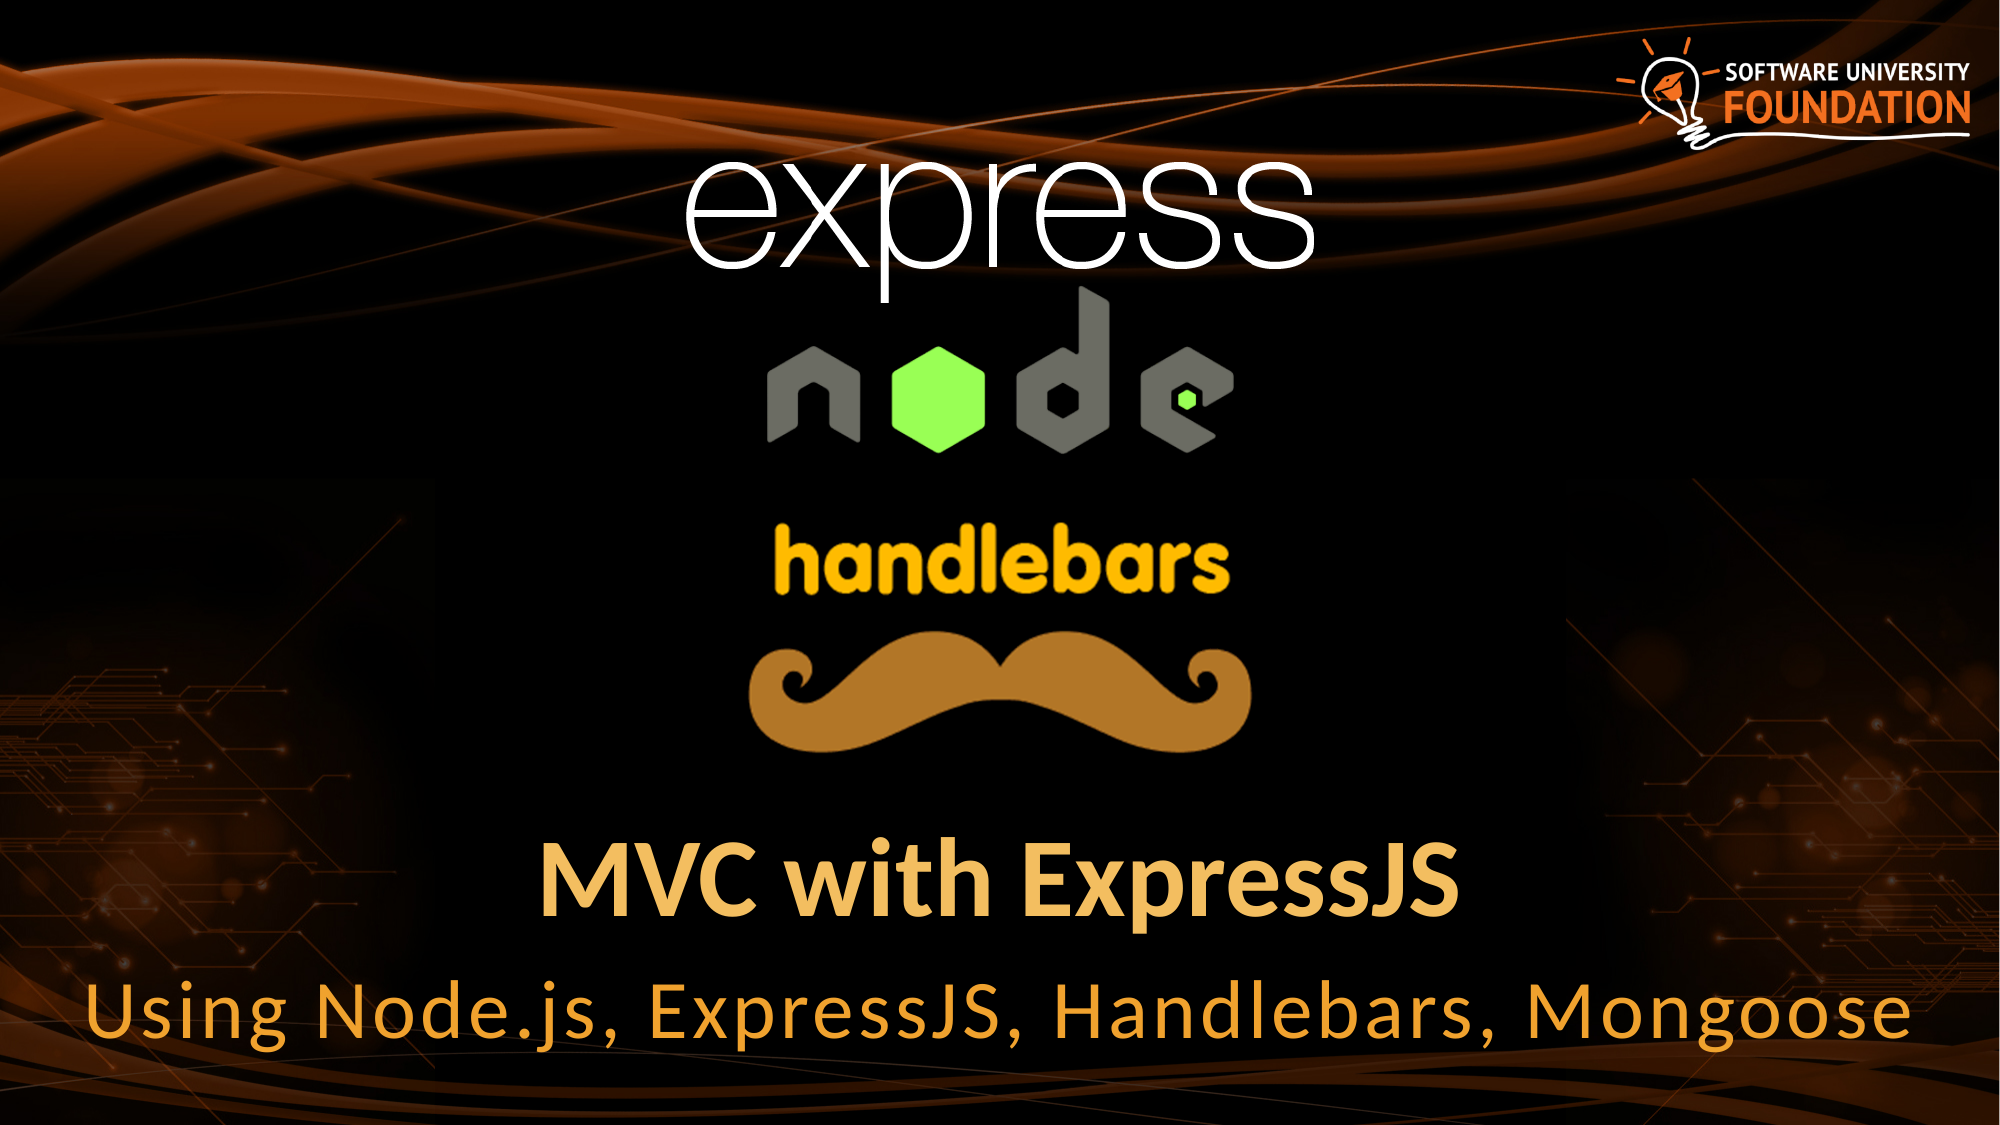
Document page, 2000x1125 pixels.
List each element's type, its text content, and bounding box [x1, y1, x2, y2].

picture [0, 0, 2000, 1125]
list Using Node.js, ExpressJS, Handlebars, Mongoose [40, 944, 1959, 1062]
title MVC with ExpressJS [266, 812, 1733, 944]
